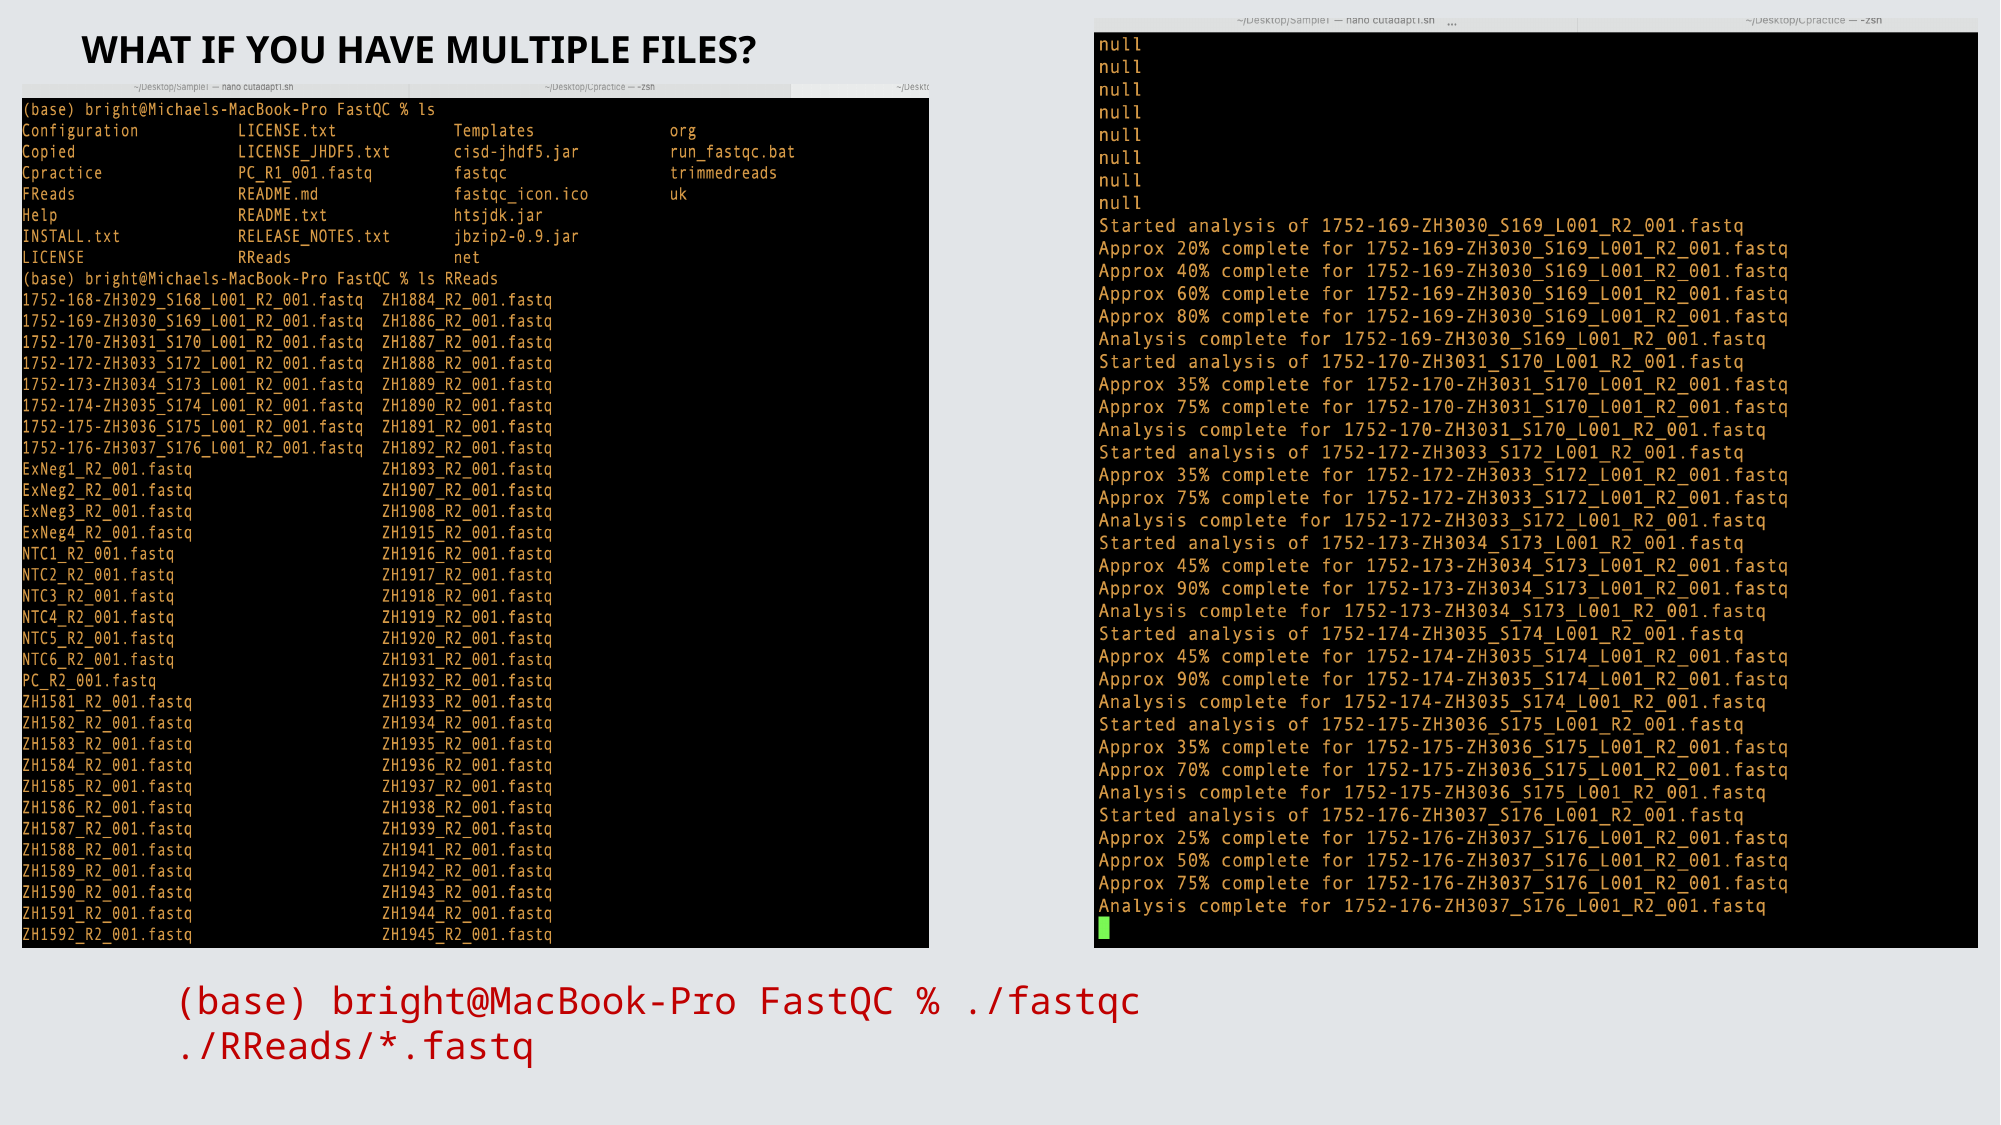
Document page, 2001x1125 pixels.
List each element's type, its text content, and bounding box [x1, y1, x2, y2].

text_box (base) bright@MacBook-Pro FastQC % ./fastqc ./RReads/*.fastq [159, 970, 1160, 1075]
picture [22, 84, 929, 948]
text_box WHAT IF YOU HAVE MULTIPLE FILES? [66, 18, 823, 78]
picture [1094, 18, 1978, 948]
